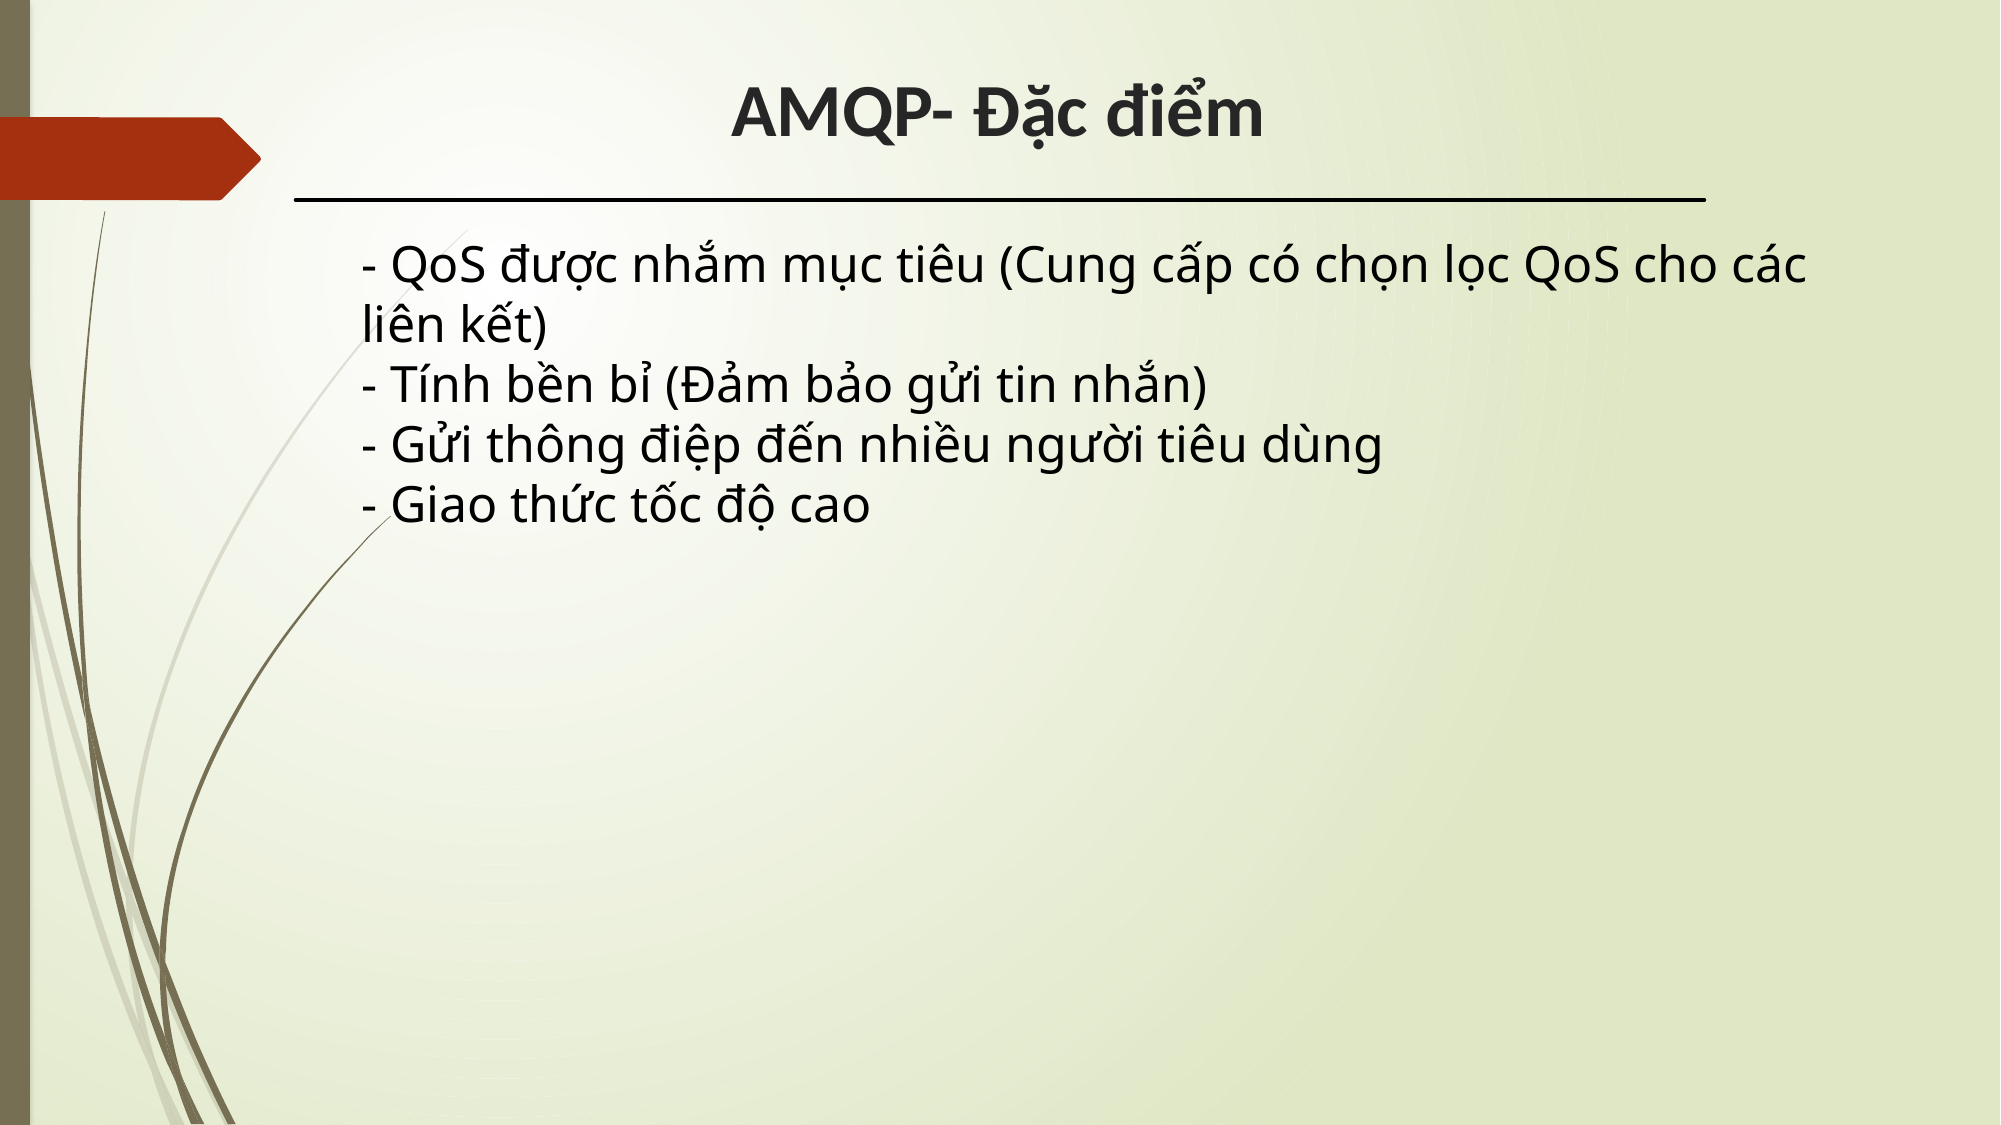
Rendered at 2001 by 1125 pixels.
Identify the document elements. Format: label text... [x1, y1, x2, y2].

title AMQP- Đặc điểm [248, 37, 1749, 175]
text_box - QoS được nhắm mục tiêu (Cung cấp có chọn lọc QoS cho các liên kết) - Tính bền bỉ (Đảm bảo gửi tin nhắn) - Gửi thông điệp đến nhiều người tiêu dùng - Giao thức tốc độ cao [346, 224, 1847, 540]
